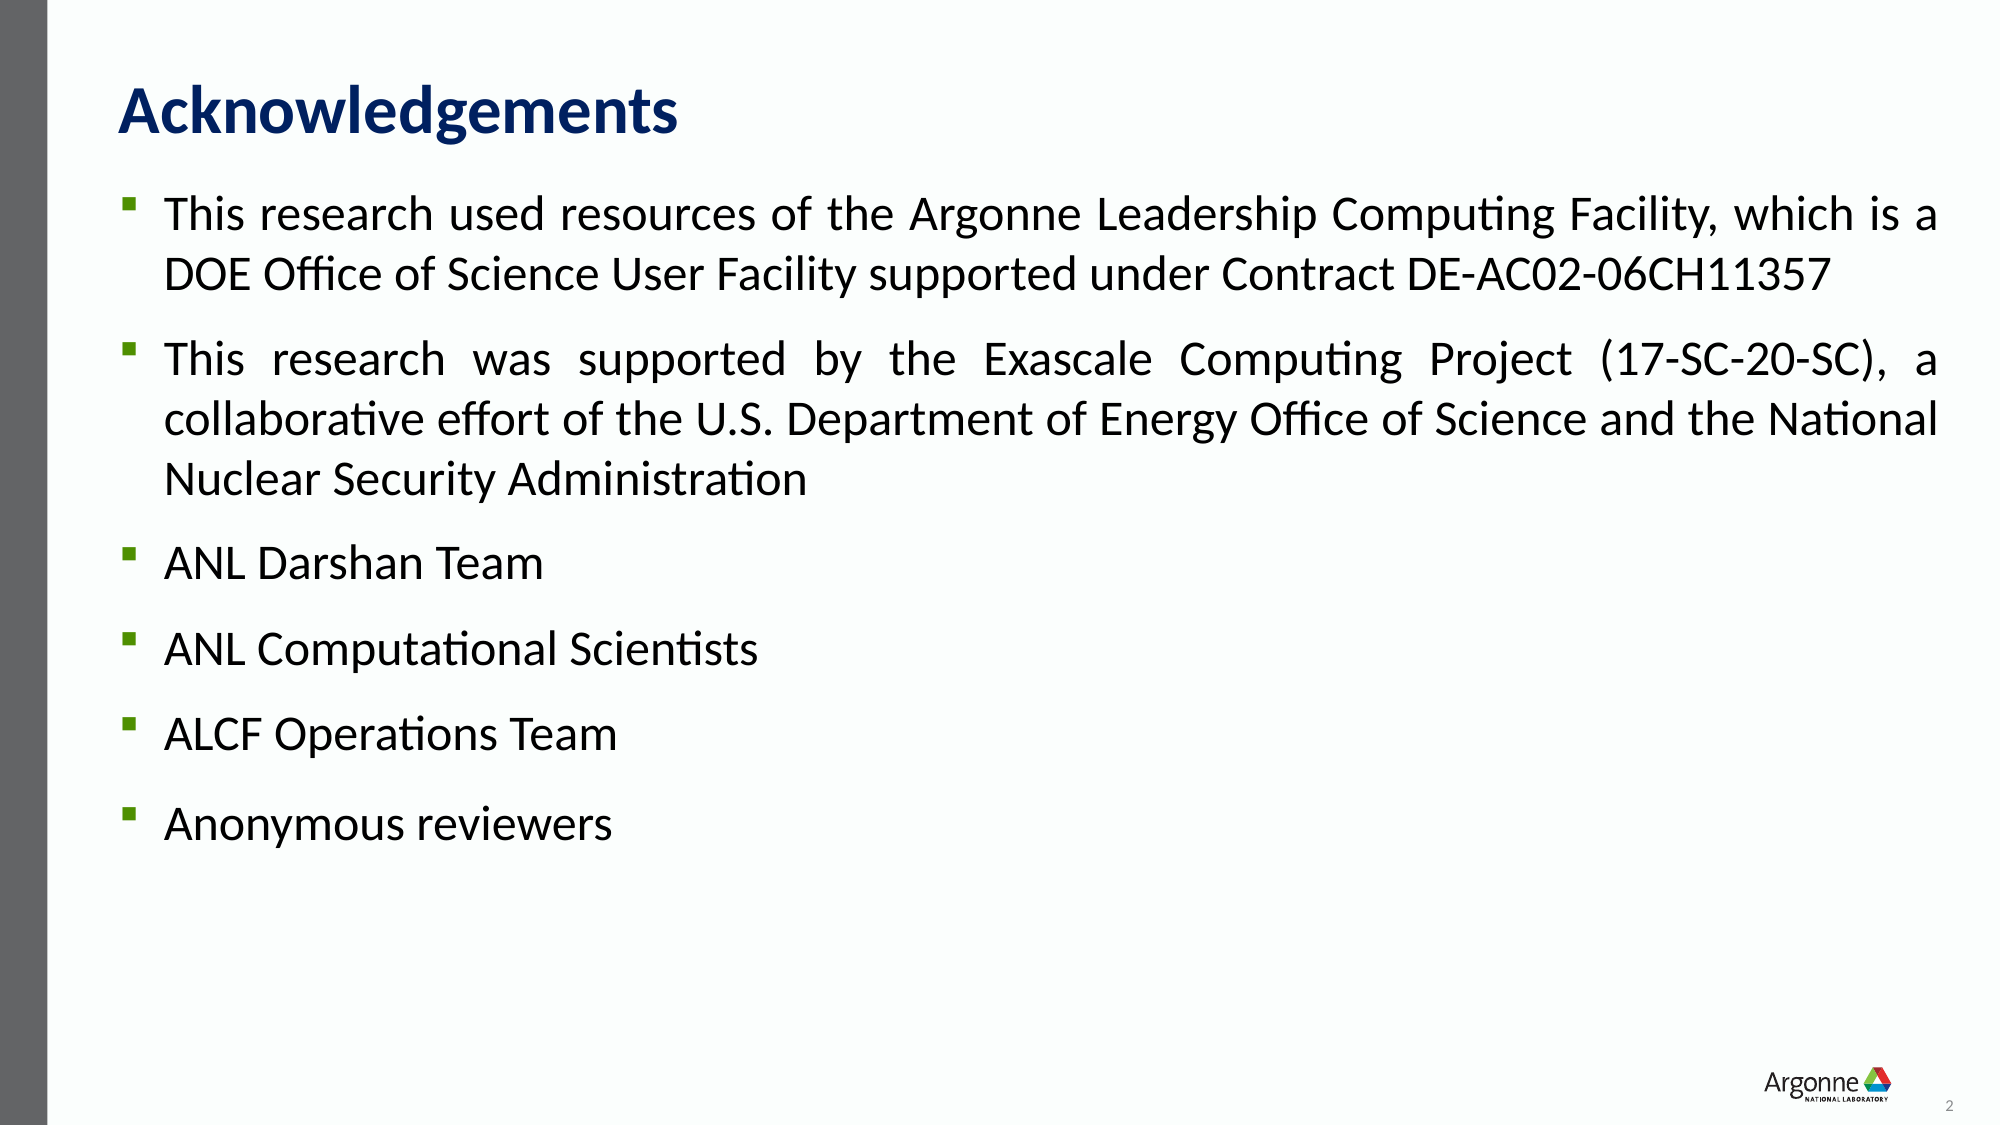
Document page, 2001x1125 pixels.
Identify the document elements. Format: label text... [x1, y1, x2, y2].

list This research used resources of the Argonne Leadership Computing Facility, which is a DOE Office of Science User Facility supported under Contract DE-AC02-06CH11357 This research was supported by the Exascale Computing Project (17-SC-20-SC), a collaborative effort of the U.S. Department of Energy Office of Science and the National Nuclear Security Administration ANL Darshan Team ANL Computational Scientists ALCF Operations Team Anonymous reviewers [118, 179, 1941, 1049]
title Acknowledgements [118, 64, 1941, 151]
